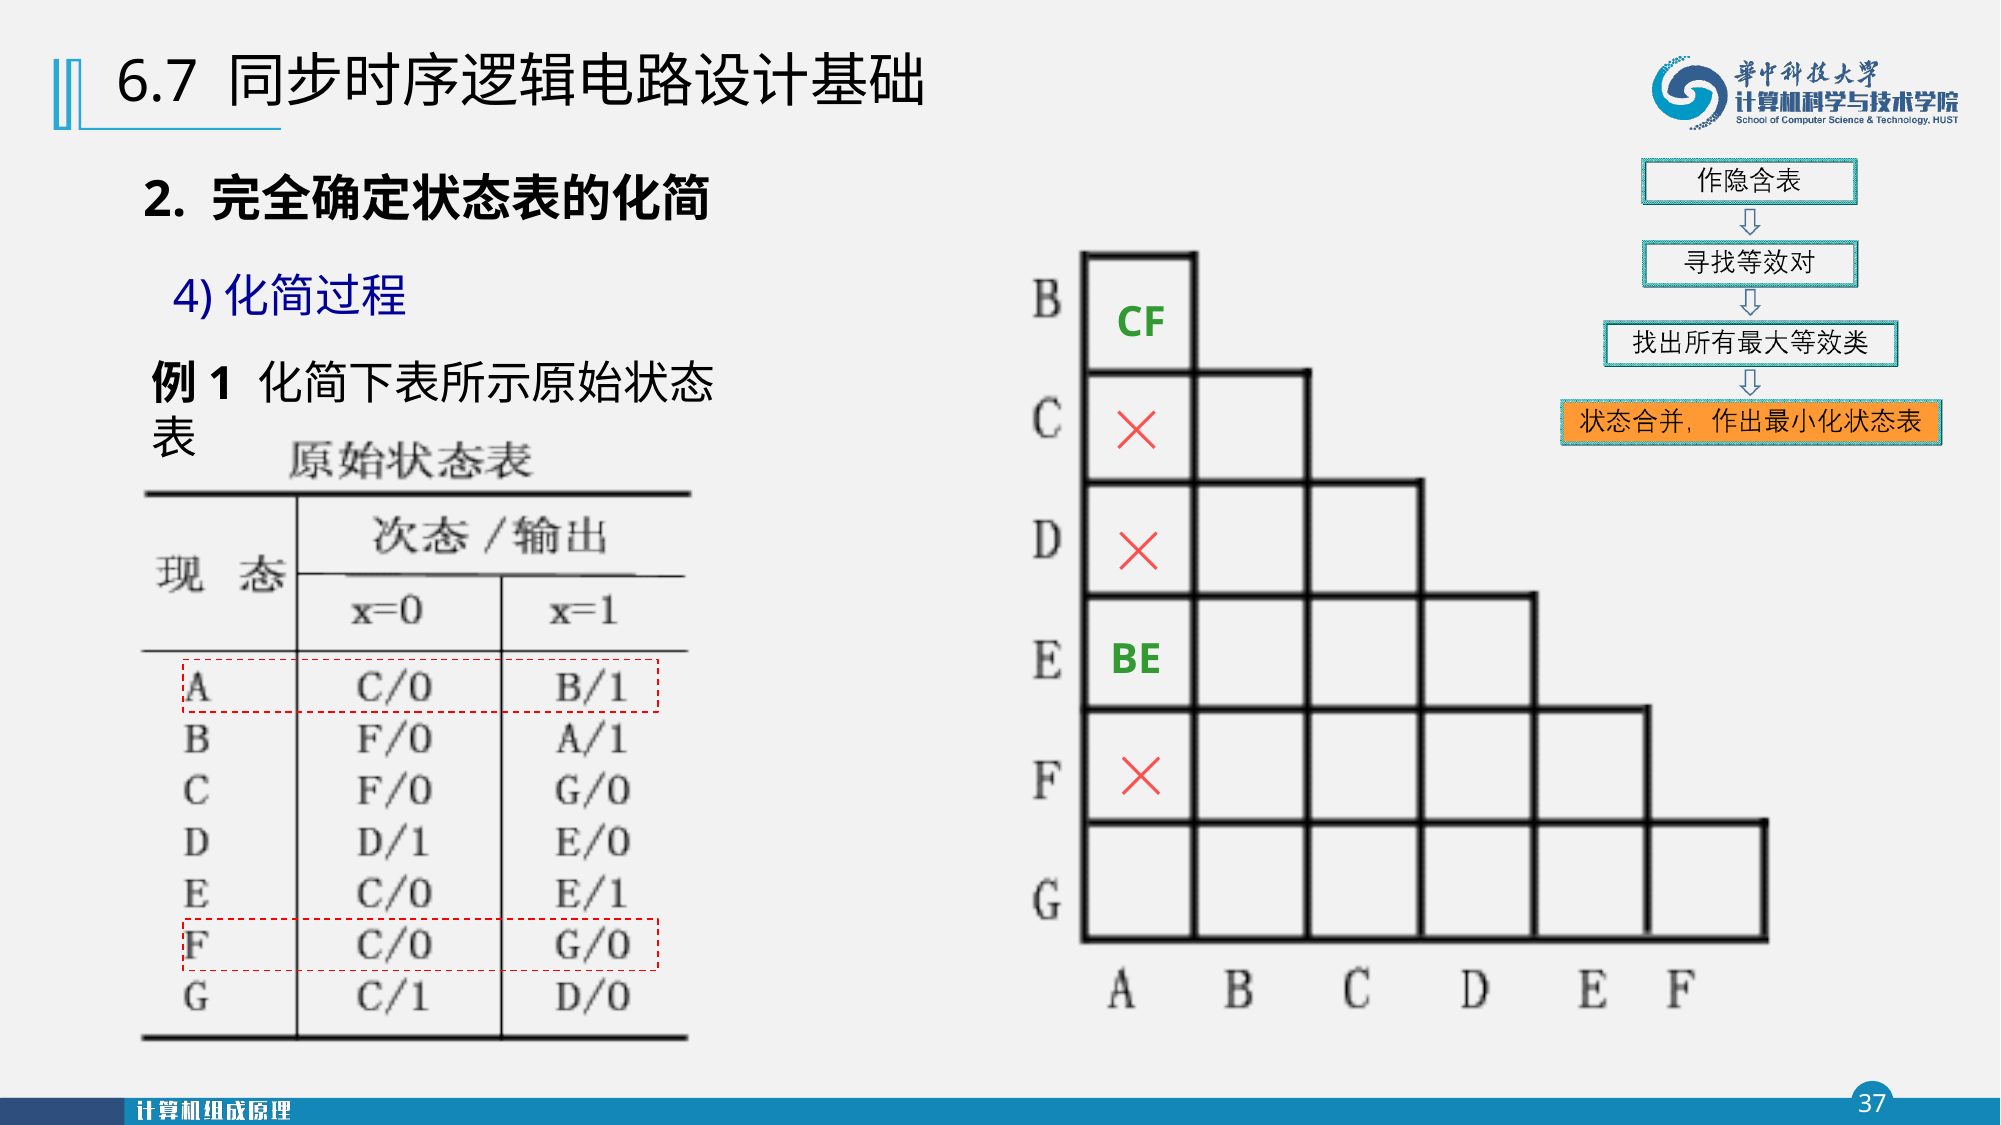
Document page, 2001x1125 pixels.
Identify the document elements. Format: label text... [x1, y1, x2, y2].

text_box 例1 化简下表所示原始状态表 [136, 346, 774, 471]
picture [1652, 56, 1678, 81]
picture [1652, 56, 1958, 130]
text_box 4)化简过程 [158, 259, 686, 330]
text_box 6.7 同步时序逻辑电路设计基础 [101, 31, 1306, 134]
picture [1020, 158, 1943, 1038]
text_box 2. 完全确定状态表的化简 [128, 158, 972, 234]
picture [120, 416, 724, 1081]
